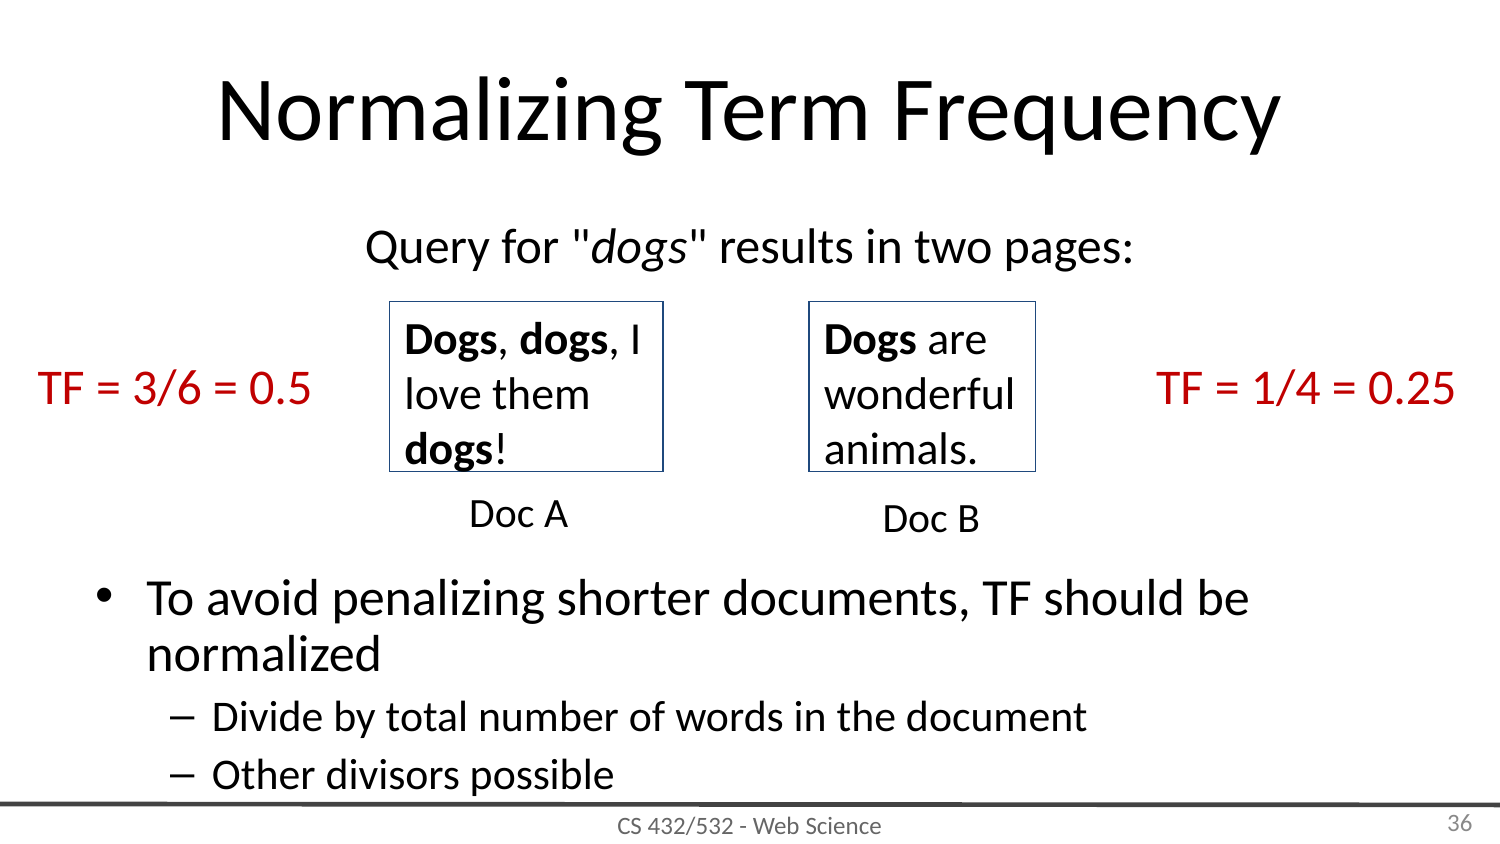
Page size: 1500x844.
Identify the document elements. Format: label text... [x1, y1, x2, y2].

text_box Doc B [844, 483, 1018, 532]
text_box Dogs, dogs, I love them dogs! [389, 301, 663, 472]
text_box Dogs are wonderful animals. [808, 301, 1036, 472]
text_box TF = 1/4 = 0.25 [1137, 346, 1475, 404]
text_box Query for "dogs" results in two pages: [37, 206, 1463, 263]
list To avoid penalizing shorter documents, TF should be normalized Divide by total number of words in the document Other divisors possible [75, 562, 1425, 788]
text_box TF = 3/6 = 0.5 [12, 346, 338, 404]
text_box Doc A [432, 478, 606, 527]
slide_number ‹#› [1137, 798, 1488, 844]
title Normalizing Term Frequency [75, 33, 1425, 175]
